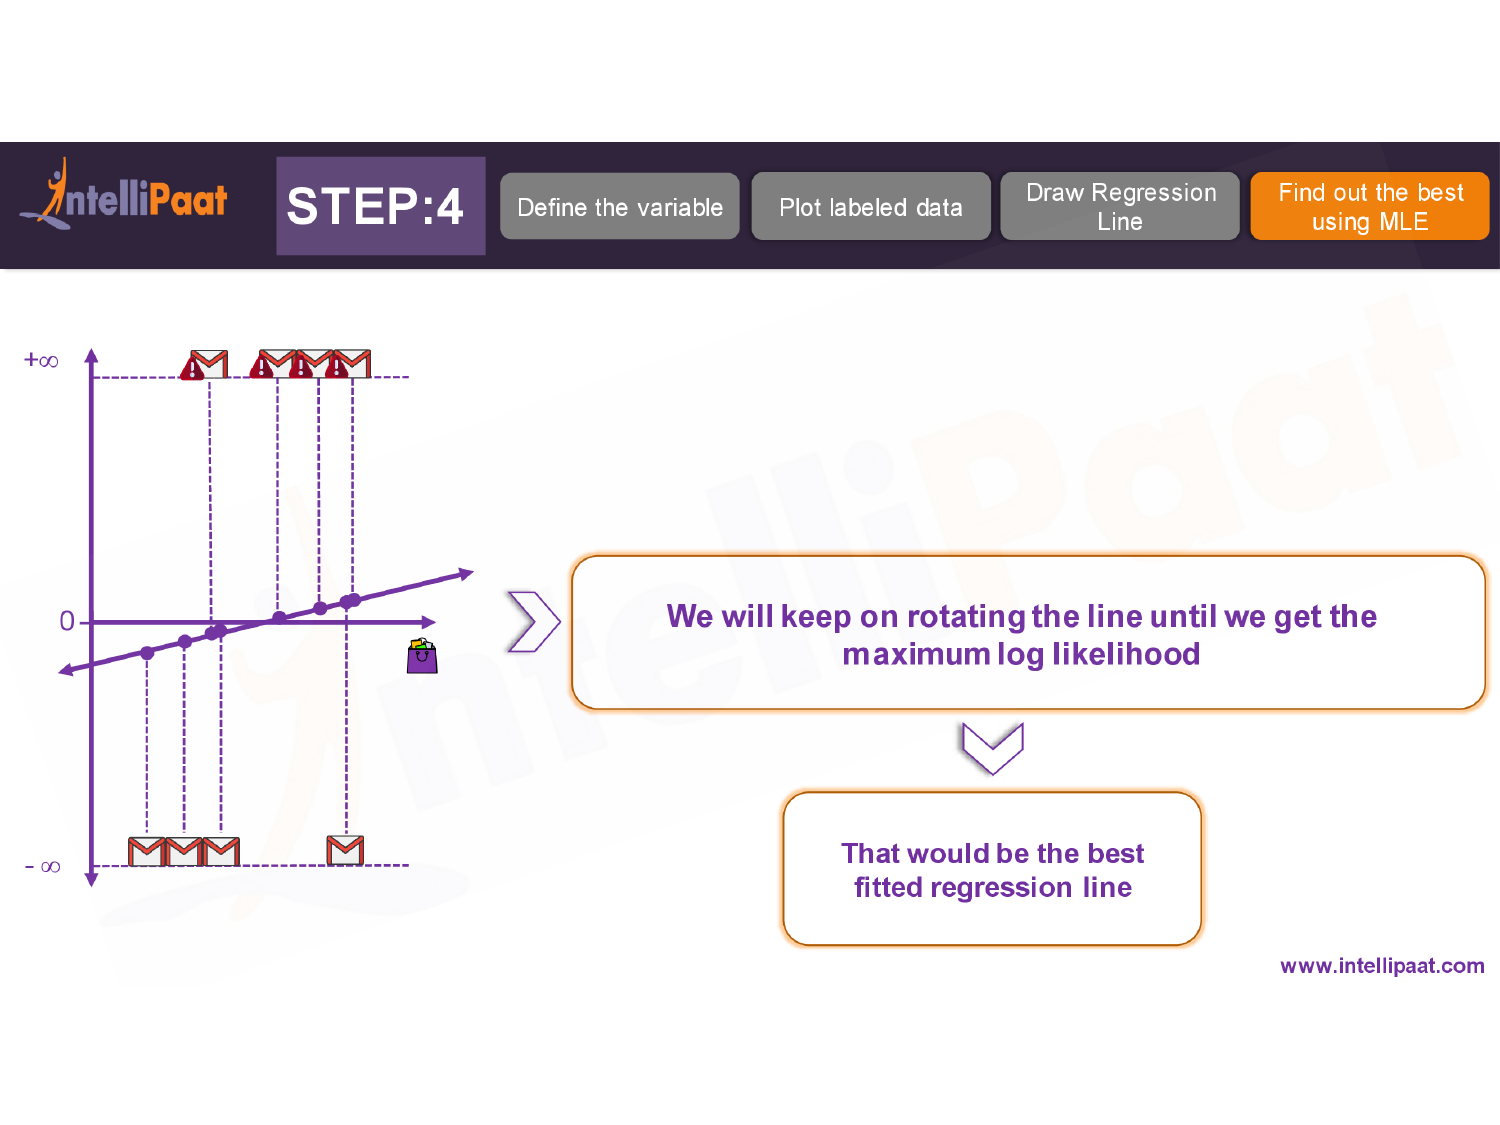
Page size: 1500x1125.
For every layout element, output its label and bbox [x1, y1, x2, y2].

picture [0, 141, 1500, 987]
